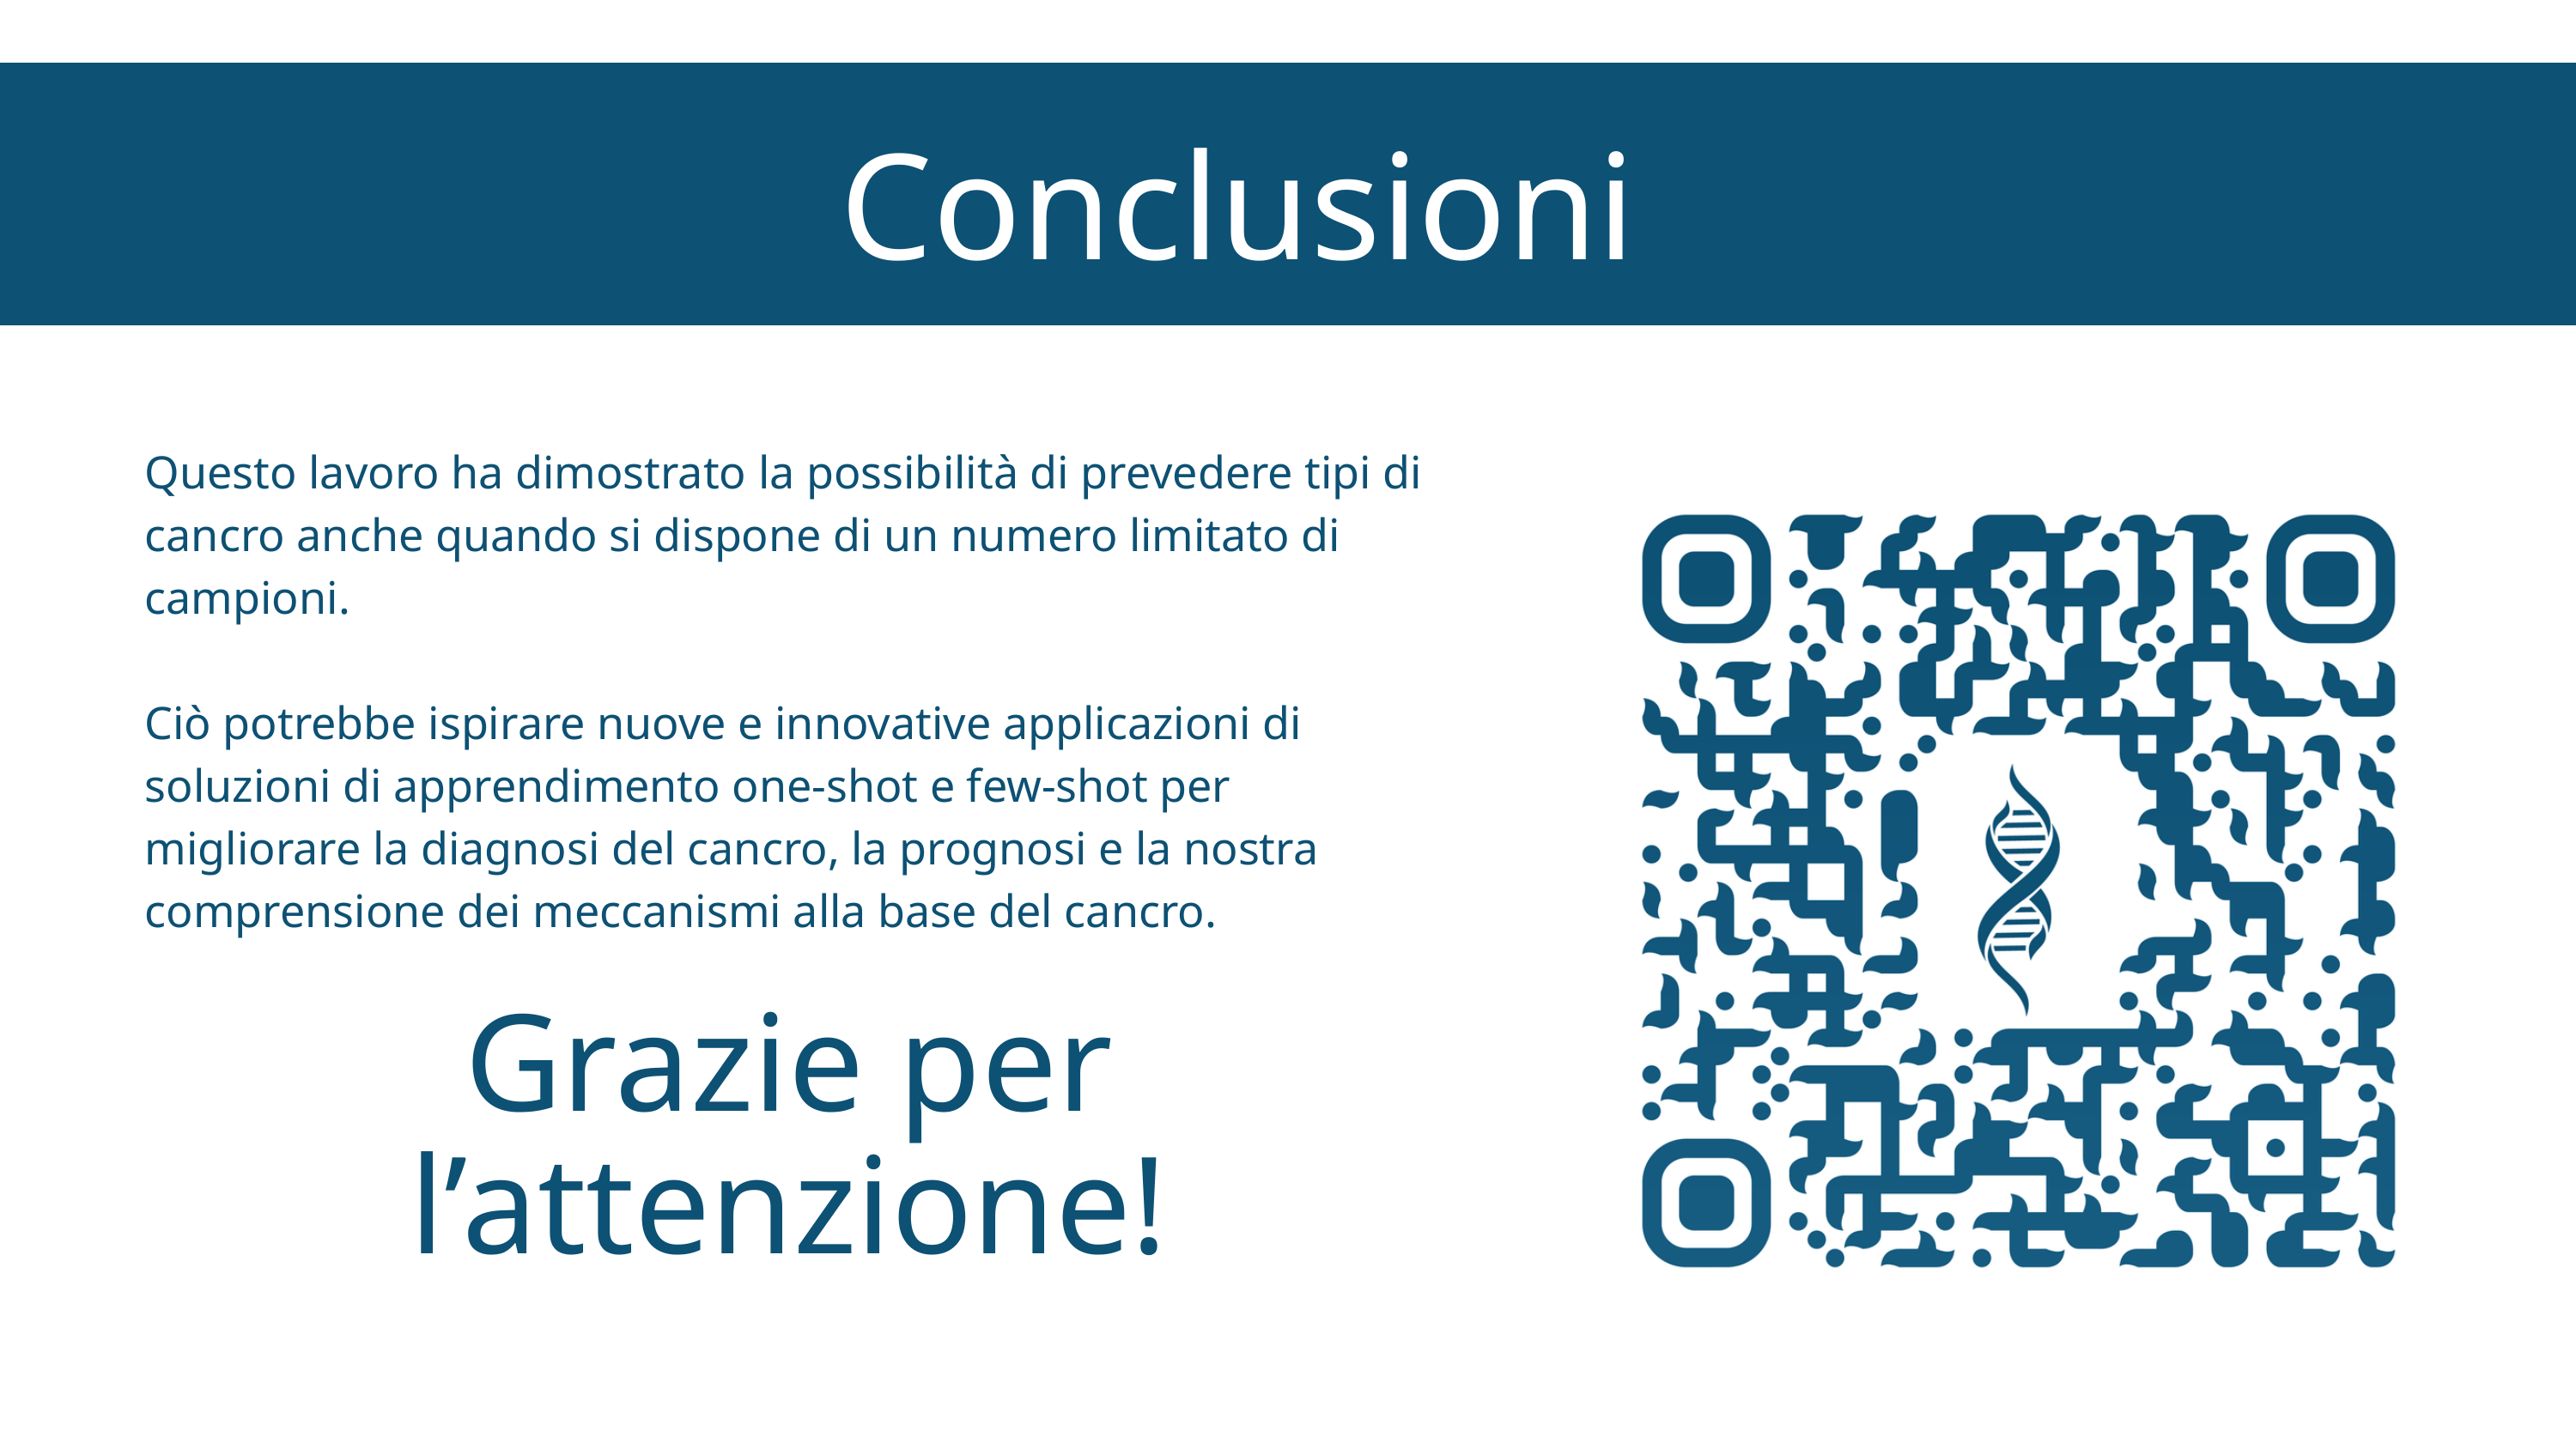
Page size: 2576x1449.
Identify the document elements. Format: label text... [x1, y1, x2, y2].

text_box Questo lavoro ha dimostrato la possibilità di prevedere tipi di cancro anche quando si dispone di un numero limitato di campioni. Ciò potrebbe ispirare nuove e innovative applicazioni di soluzioni di apprendimento one-shot e few-shot per migliorare la diagnosi del cancro, la prognosi e la nostra comprensione dei meccanismi alla base del cancro. [144, 435, 1443, 937]
text_box Grazie per l’attenzione! [144, 995, 1433, 1281]
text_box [0, 62, 2576, 326]
text_box [1606, 478, 2432, 1304]
